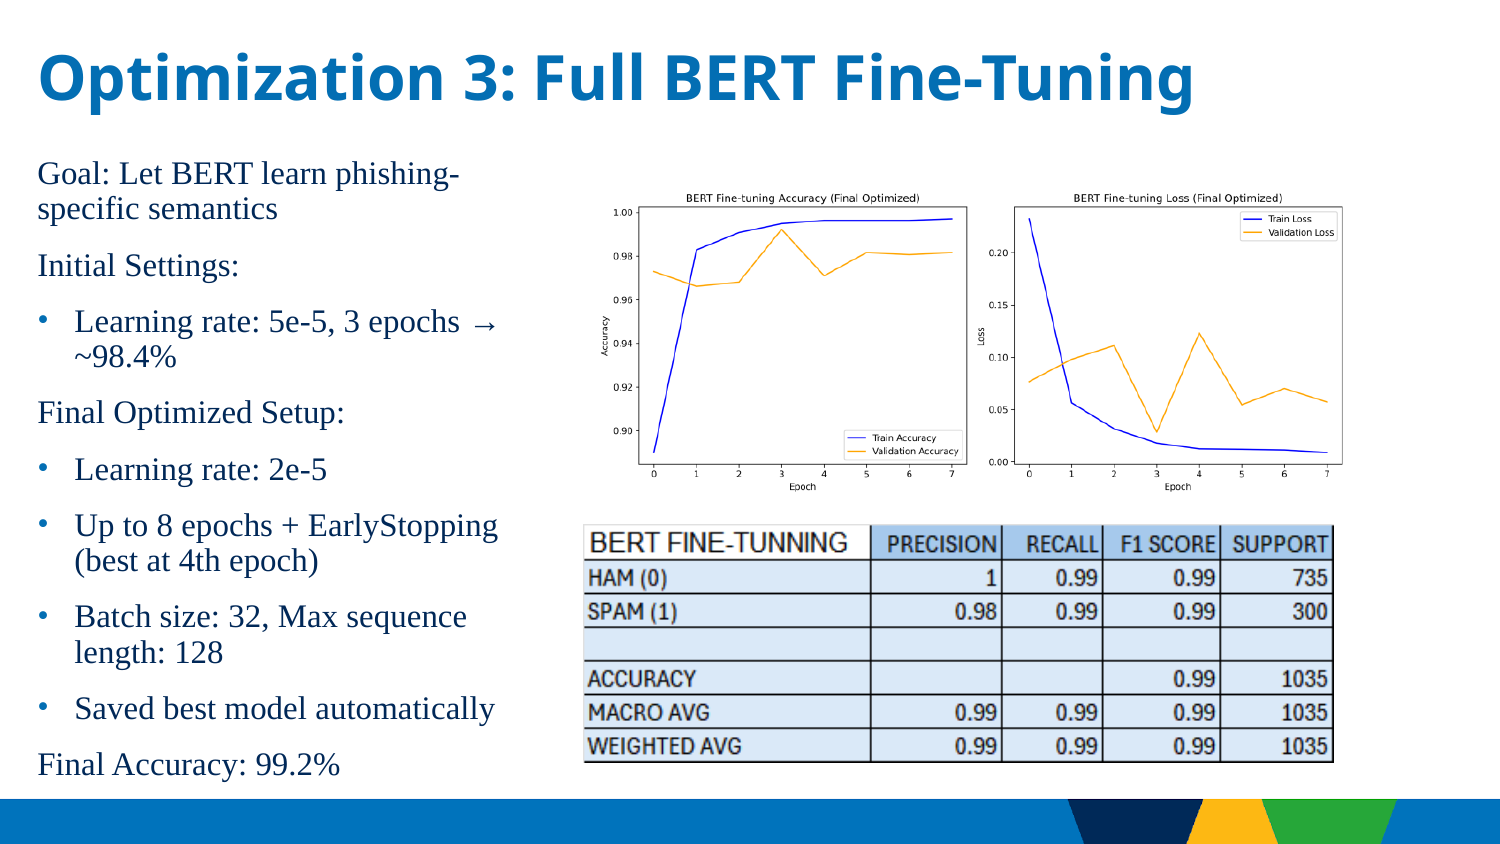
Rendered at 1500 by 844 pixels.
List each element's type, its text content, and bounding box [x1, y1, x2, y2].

list Goal: Let BERT learn phishing-specific semantics Initial Settings: Learning rate: 5e-5, 3 epochs → ~98.4% Final Optimized Setup: Learning rate: 2e-5 Up to 8 epochs + EarlyStopping (best at 4th epoch) Batch size: 32, Max sequence length: 128 Saved best model automatically Final Accuracy: 99.2% [22, 148, 558, 794]
picture [0, 0, 1500, 844]
title Optimization 3: Full BERT Fine-Tuning [22, 49, 1427, 122]
